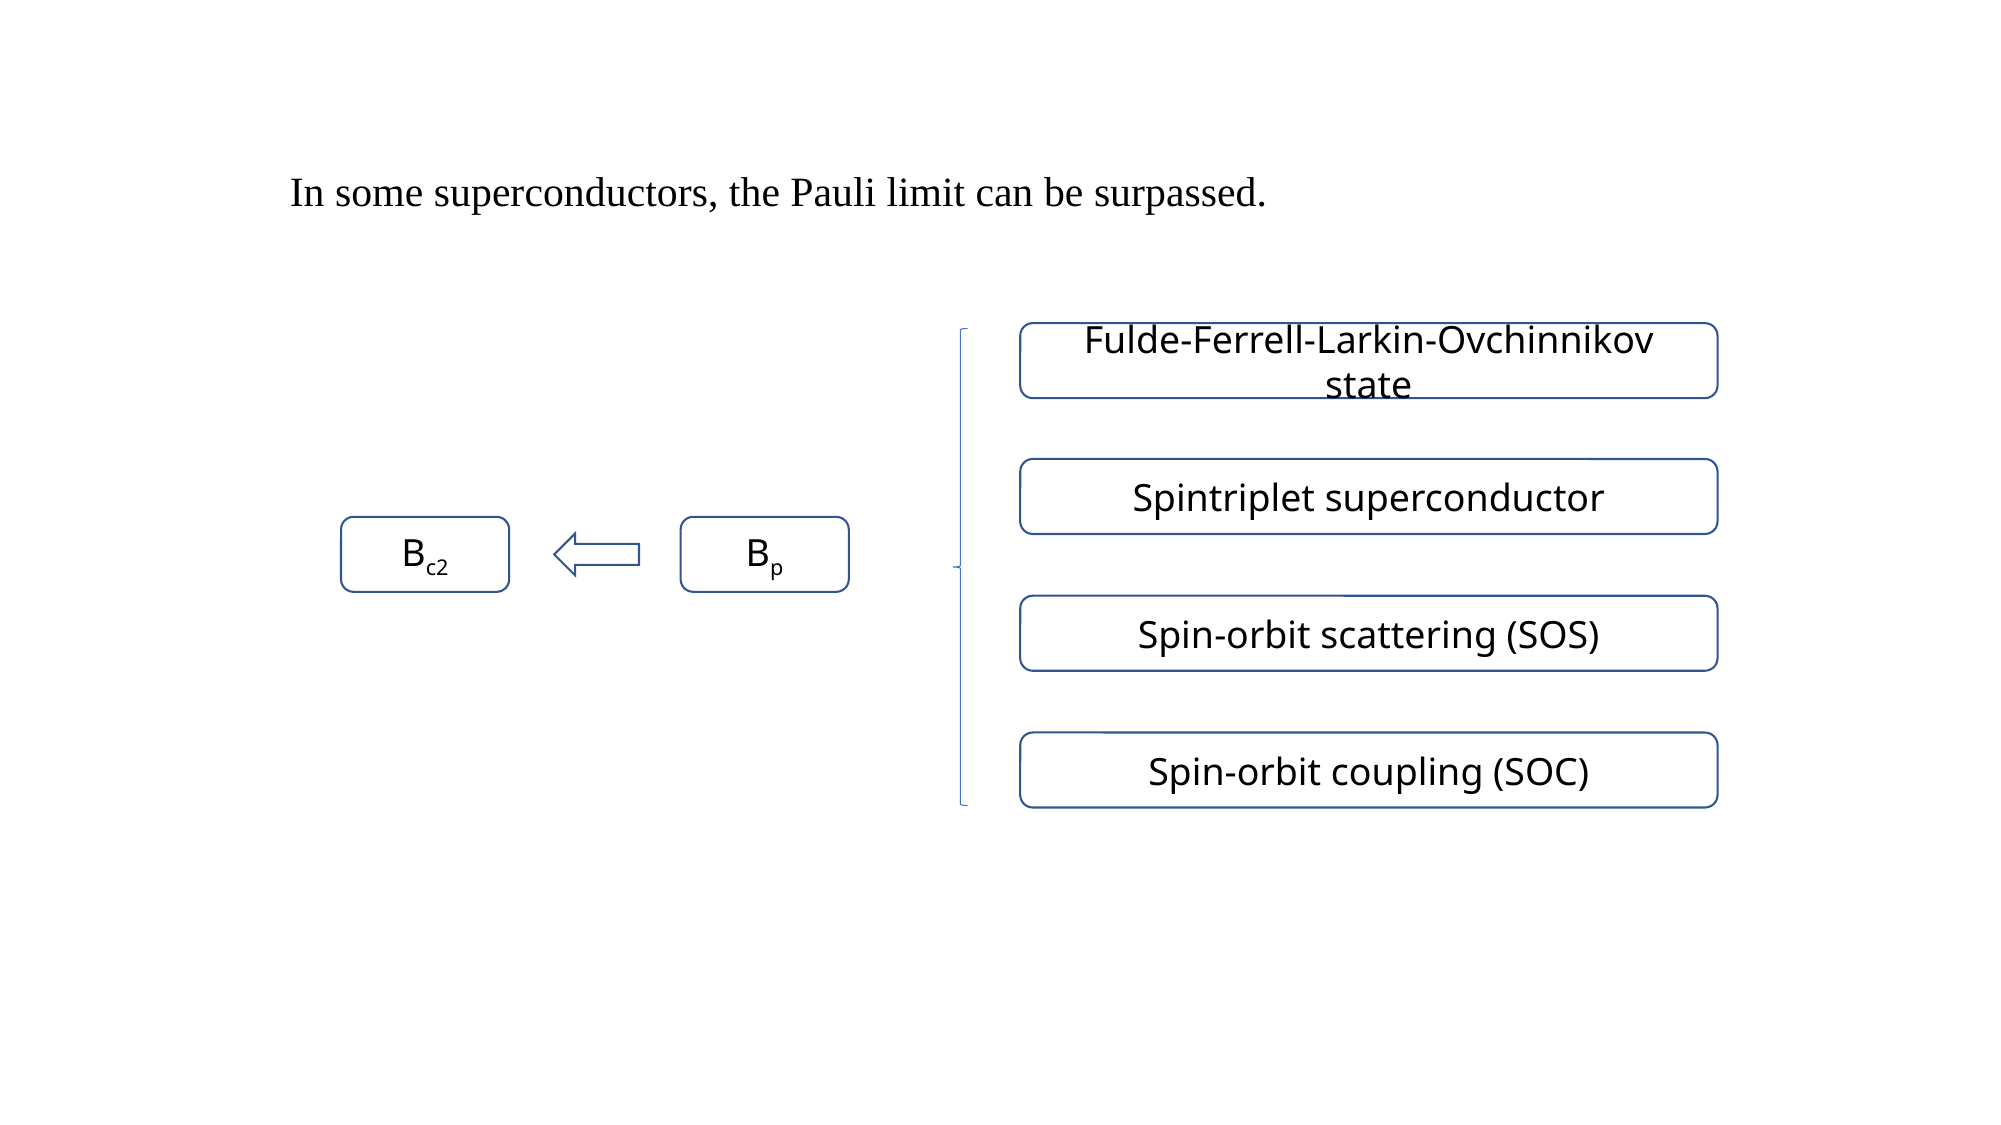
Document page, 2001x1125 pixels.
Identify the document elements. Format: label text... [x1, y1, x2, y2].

text_box Fulde-Ferrell-Larkin-Ovchinnikov state [1019, 322, 1719, 400]
text_box Bp [679, 515, 850, 593]
text_box [552, 530, 641, 578]
text_box [952, 327, 968, 807]
text_box In some superconductors, the Pauli limit can be surpassed. [275, 157, 1552, 223]
text_box Spintriplet superconductor [1019, 457, 1719, 536]
text_box Bc2 [339, 515, 511, 593]
text_box Spin-orbit scattering (SOS) [1019, 594, 1719, 672]
text_box Spin-orbit coupling (SOC) [1019, 731, 1719, 809]
